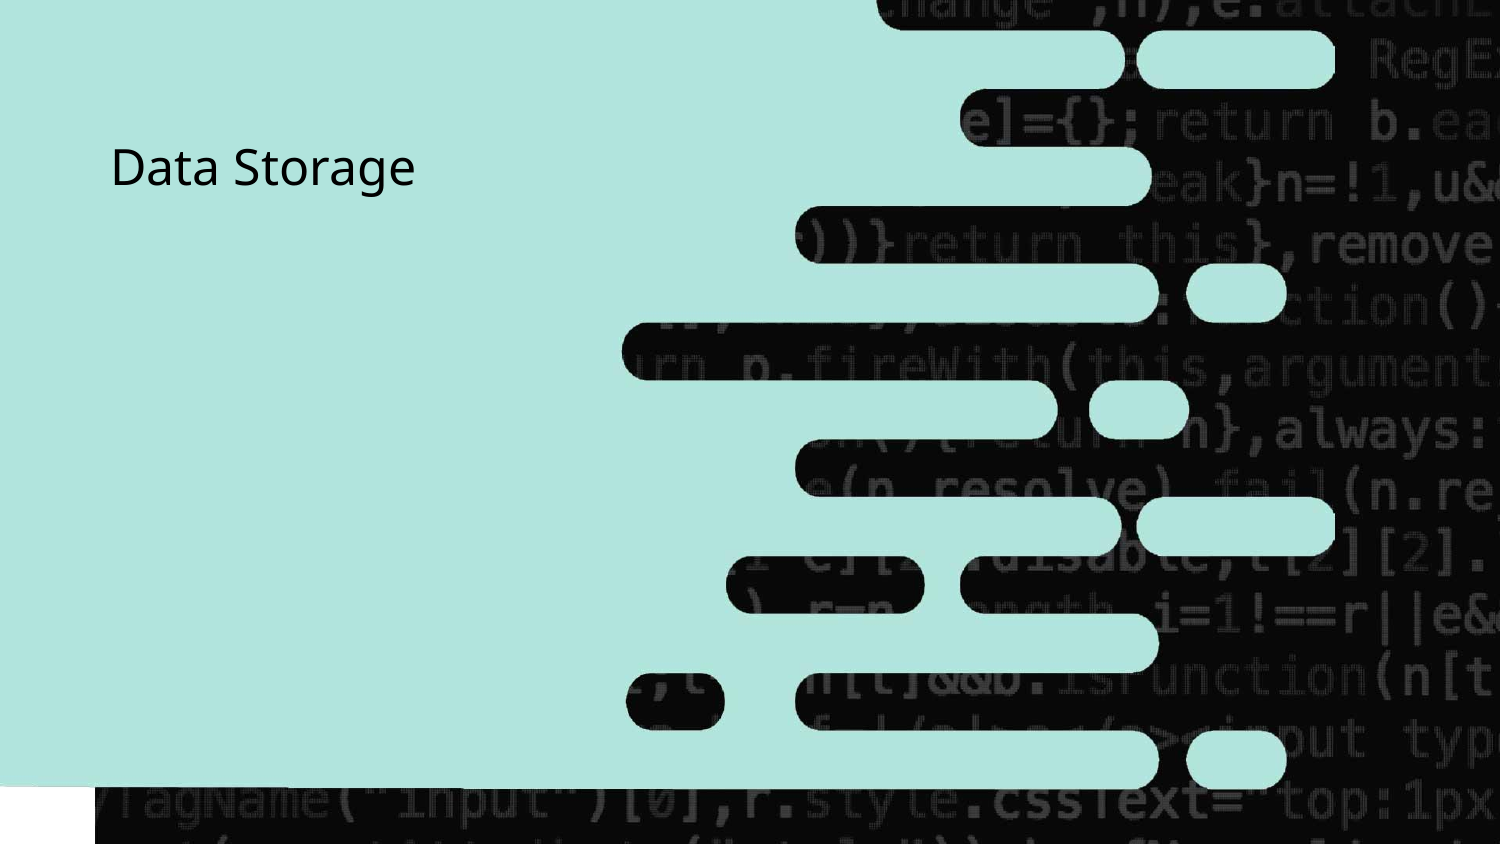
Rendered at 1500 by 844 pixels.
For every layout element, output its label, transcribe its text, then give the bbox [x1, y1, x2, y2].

picture [0, 0, 1500, 844]
text_box Data Storage [95, 127, 1056, 325]
